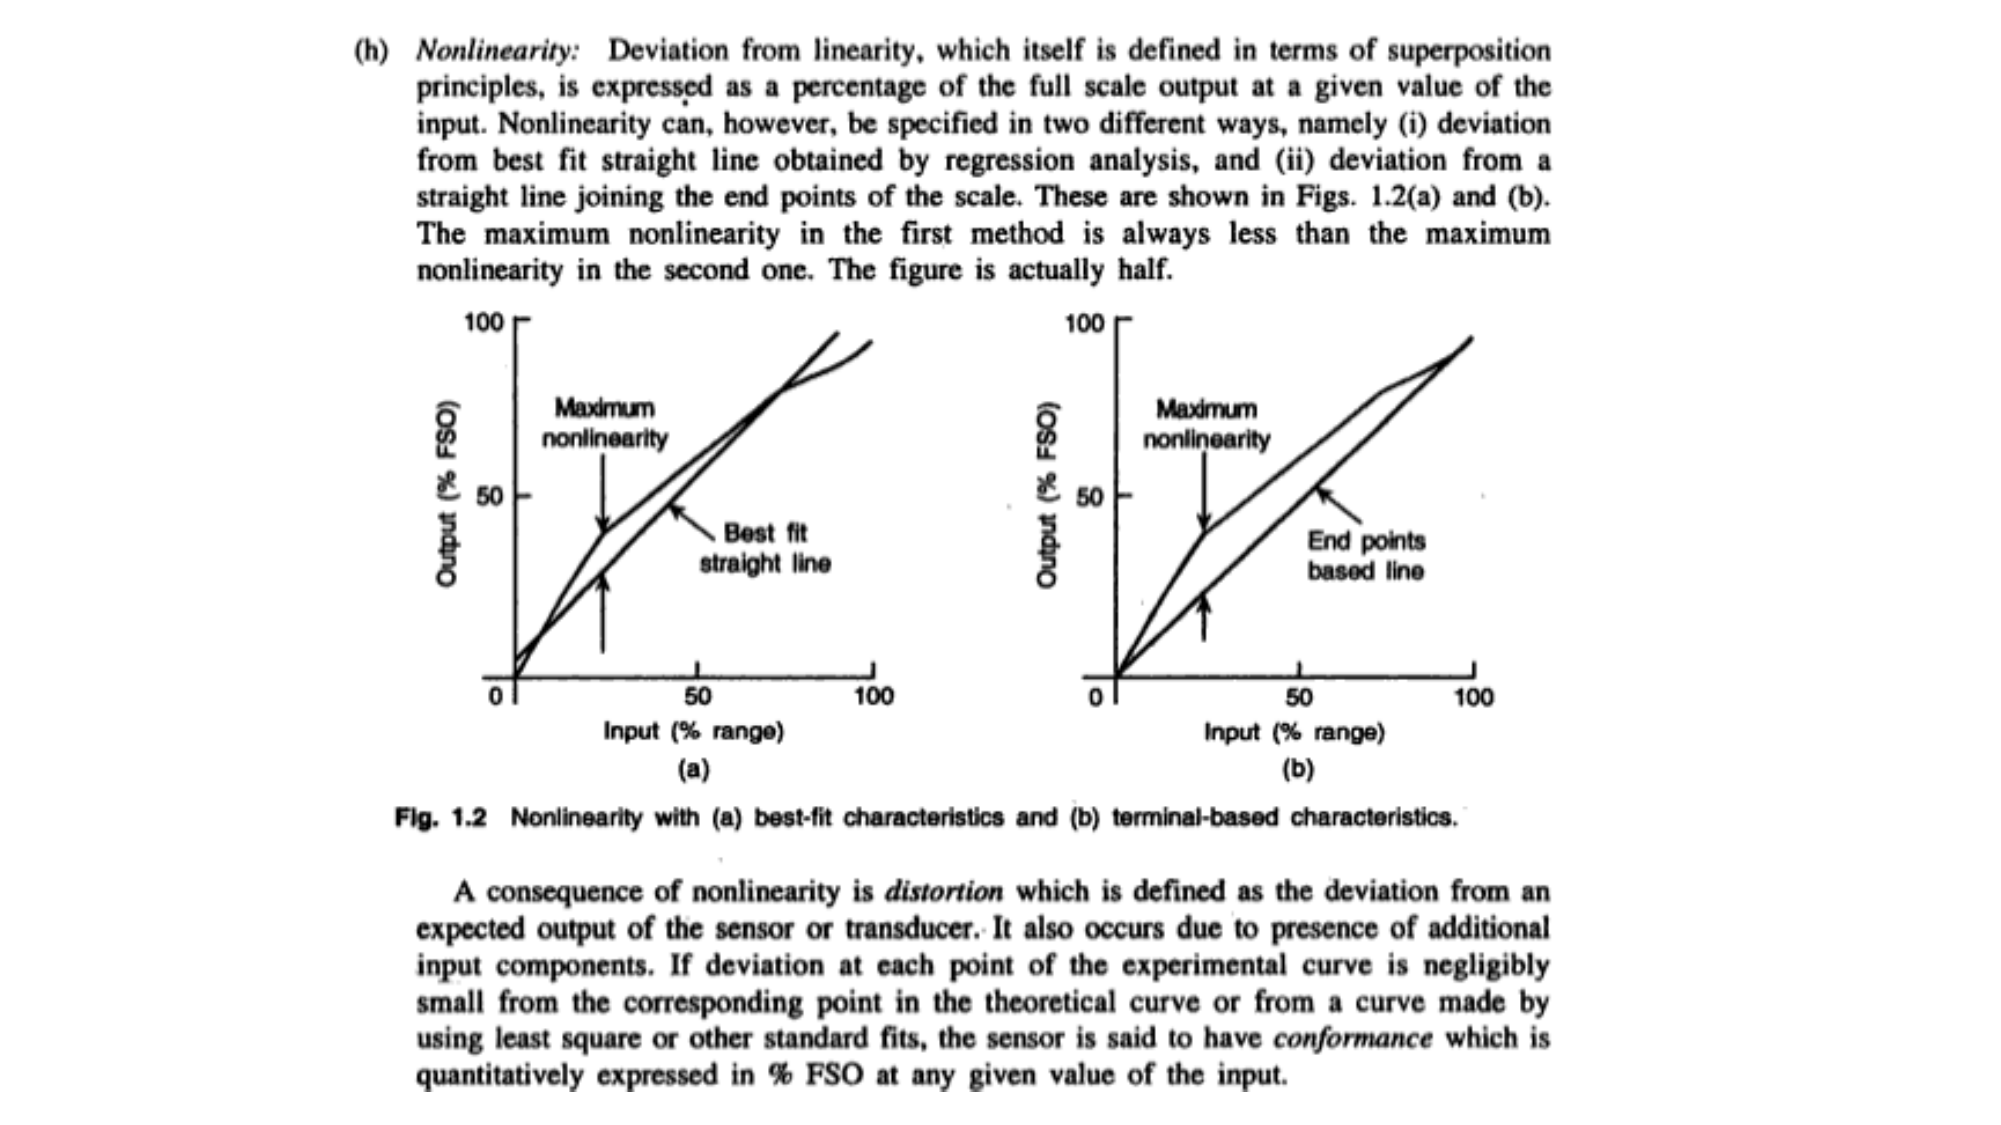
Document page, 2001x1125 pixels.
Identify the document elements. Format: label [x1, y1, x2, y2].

picture [332, 32, 1600, 1092]
